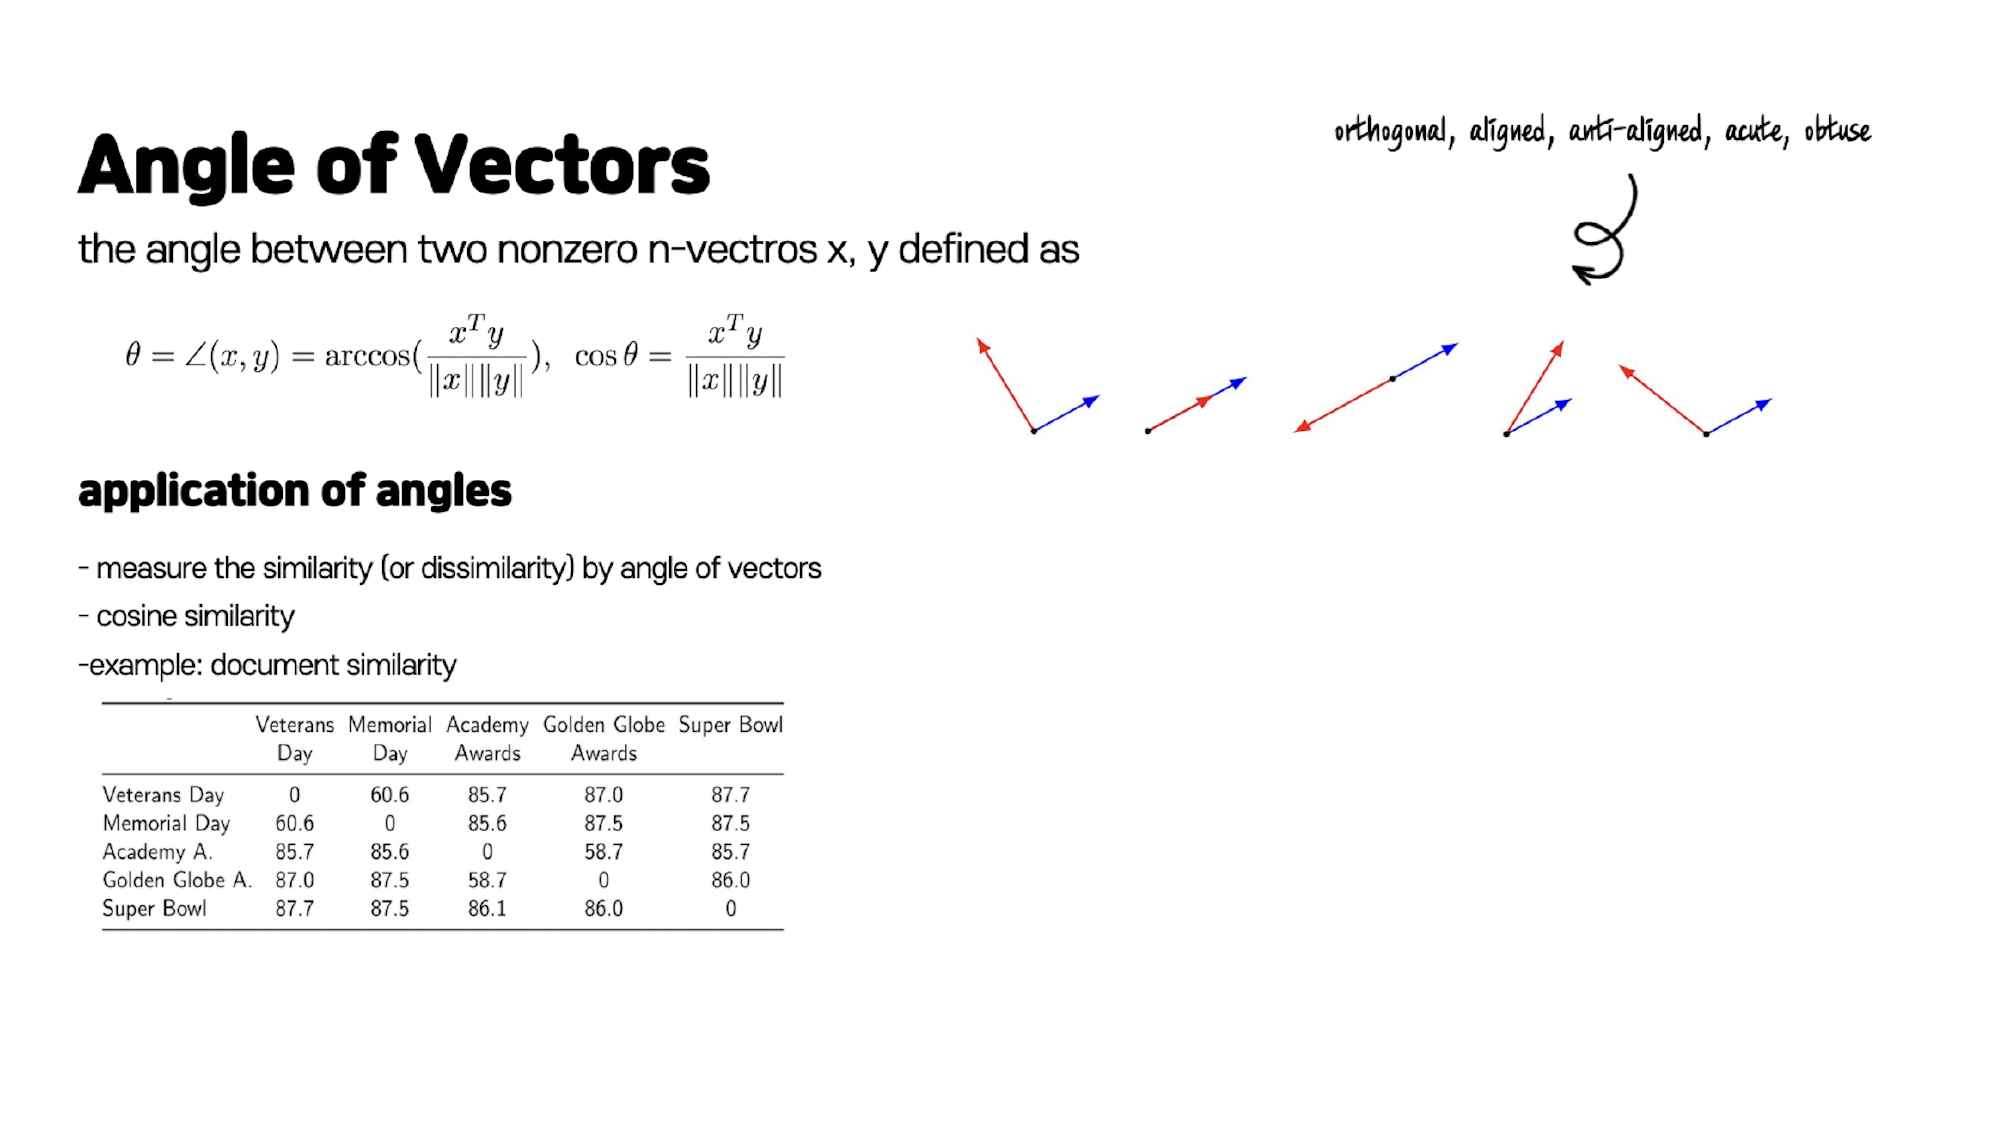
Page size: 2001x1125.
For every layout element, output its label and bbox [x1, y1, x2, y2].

picture [22, 14, 1978, 972]
